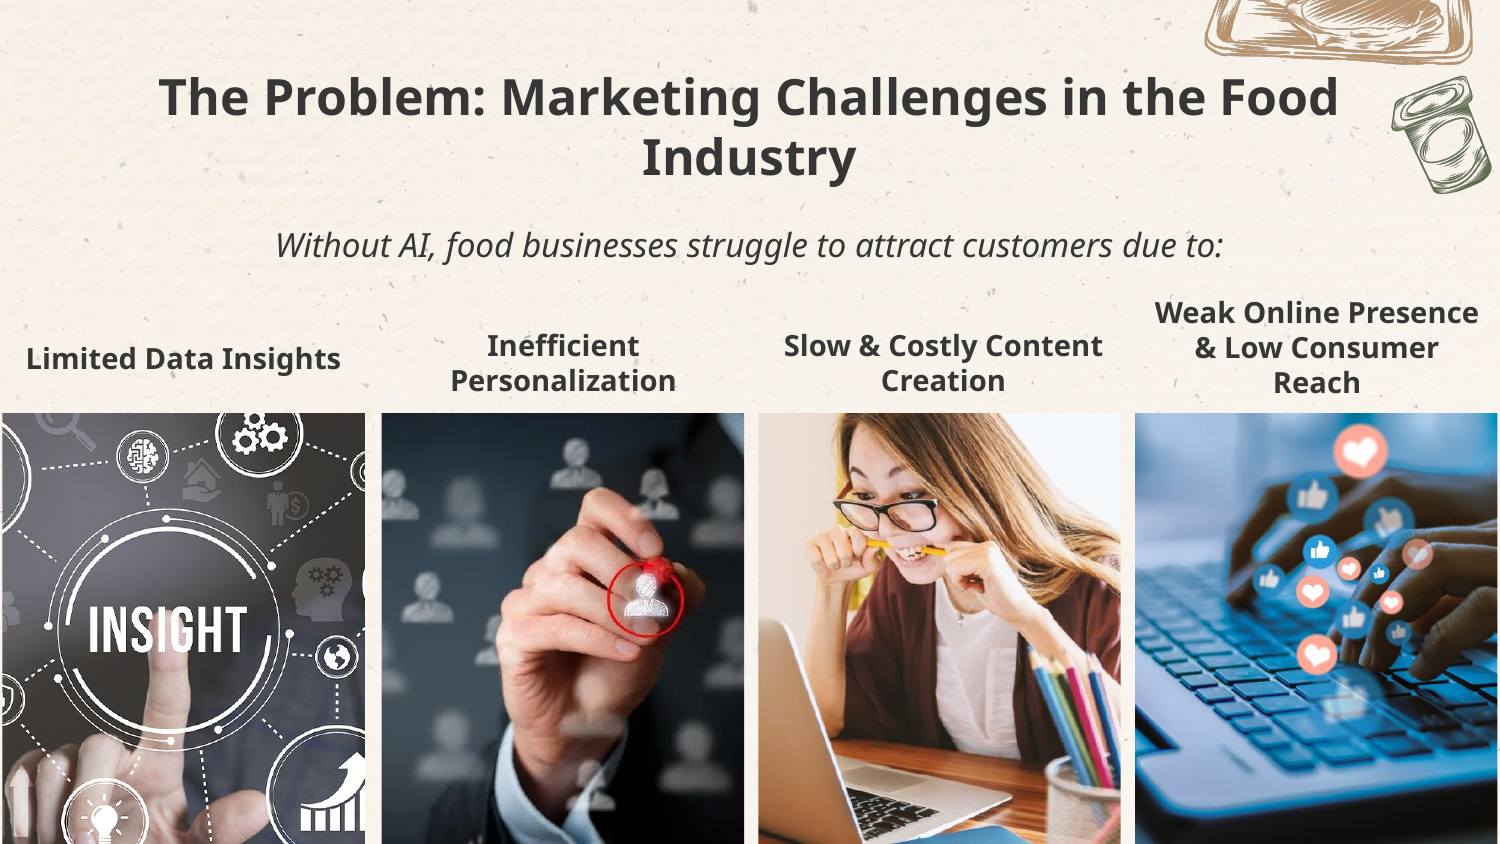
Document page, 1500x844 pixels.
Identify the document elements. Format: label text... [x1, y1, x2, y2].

picture [0, 0, 1500, 844]
title The Problem: Marketing Challenges in the Food Industry [118, 50, 1382, 145]
subtitle Inefficient Personalization [382, 312, 745, 401]
subtitle Slow & Costly Content Creation [762, 312, 1125, 401]
text_box Weak Online Presence & Low Consumer Reach [1134, 279, 1500, 401]
subtitle Without AI, food businesses struggle to attract customers due to: [1, 203, 1499, 279]
subtitle Limited Data Insights [2, 325, 365, 401]
